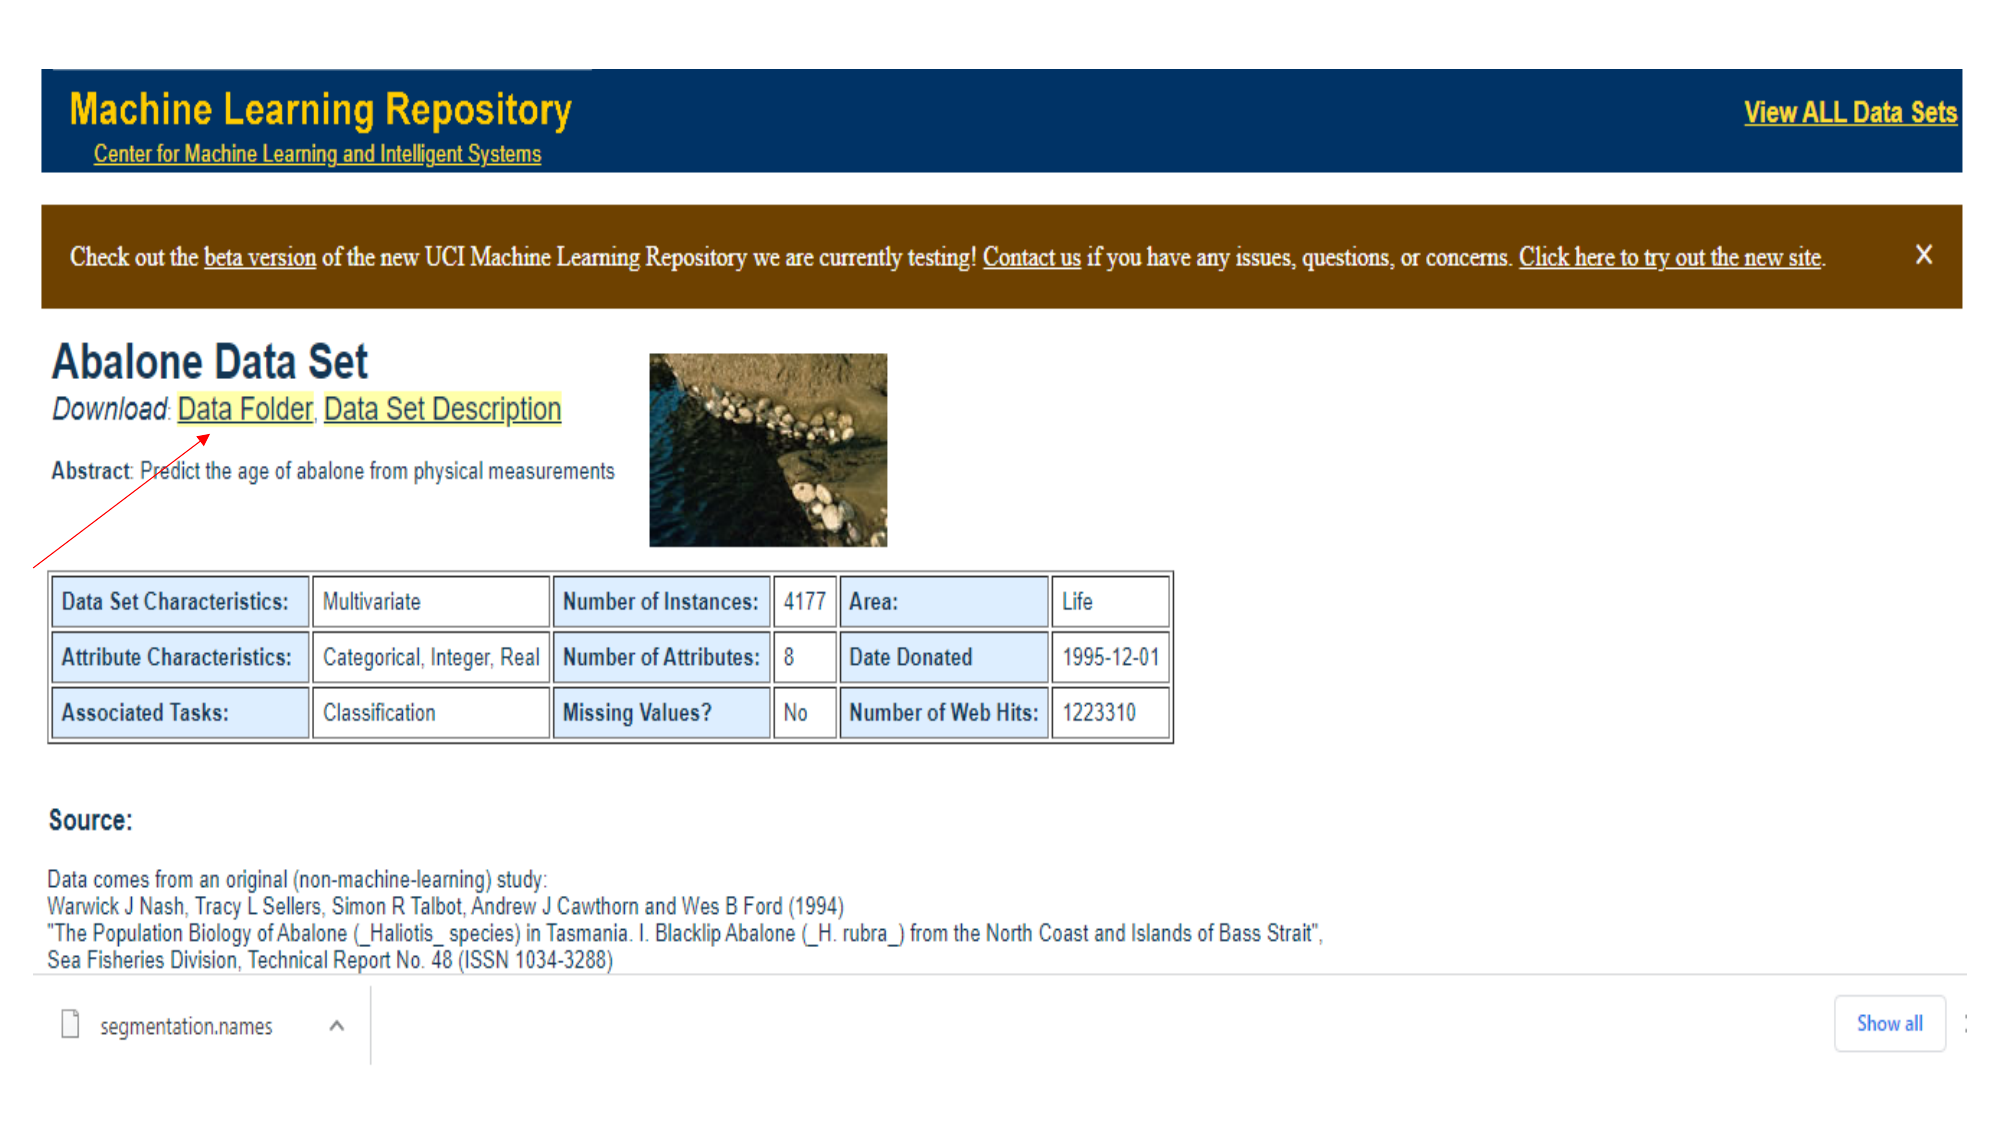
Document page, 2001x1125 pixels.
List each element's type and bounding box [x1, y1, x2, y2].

text_box [33, 433, 210, 568]
picture [33, 69, 1967, 1067]
